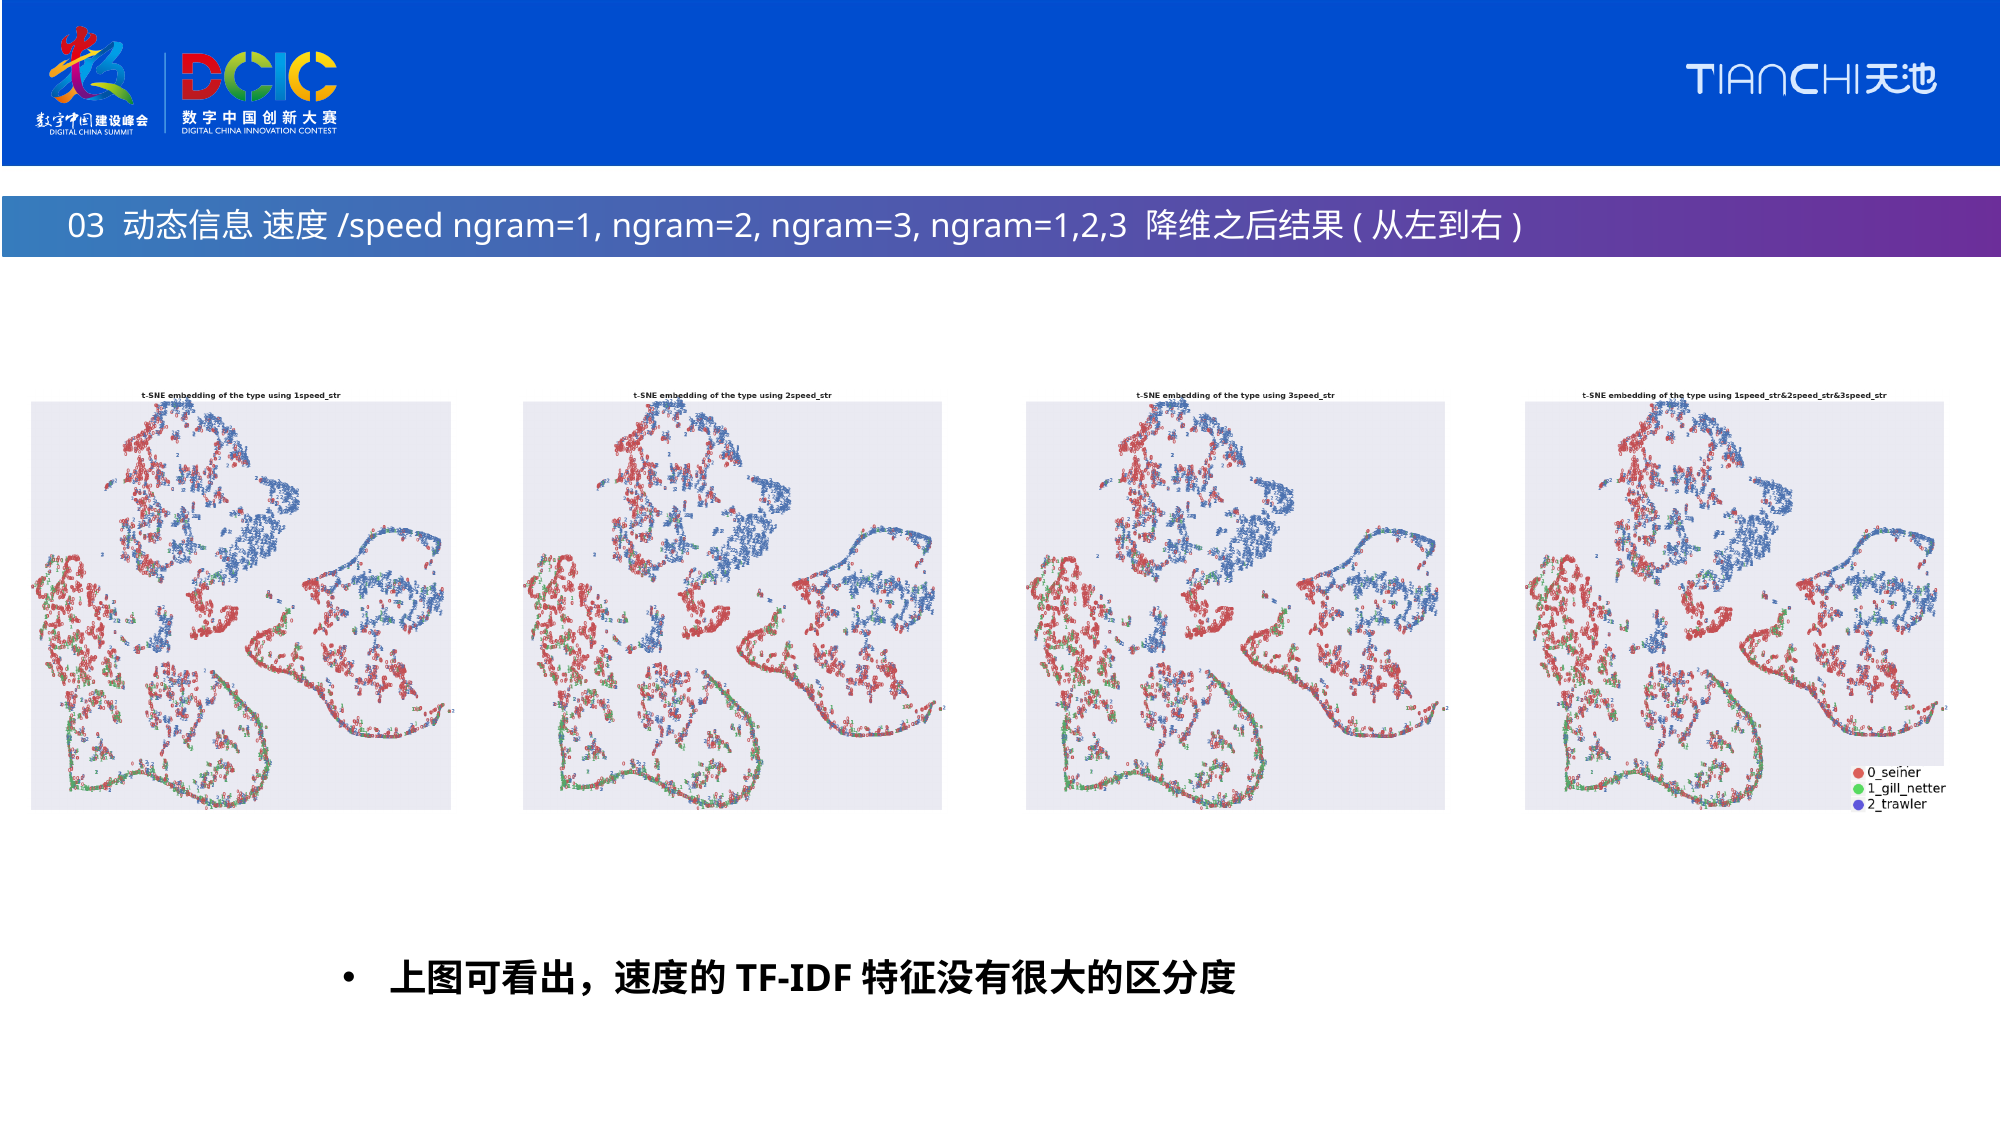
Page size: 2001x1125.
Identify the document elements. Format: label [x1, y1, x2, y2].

picture [2, 0, 2000, 1125]
text_box [27, 389, 1950, 814]
